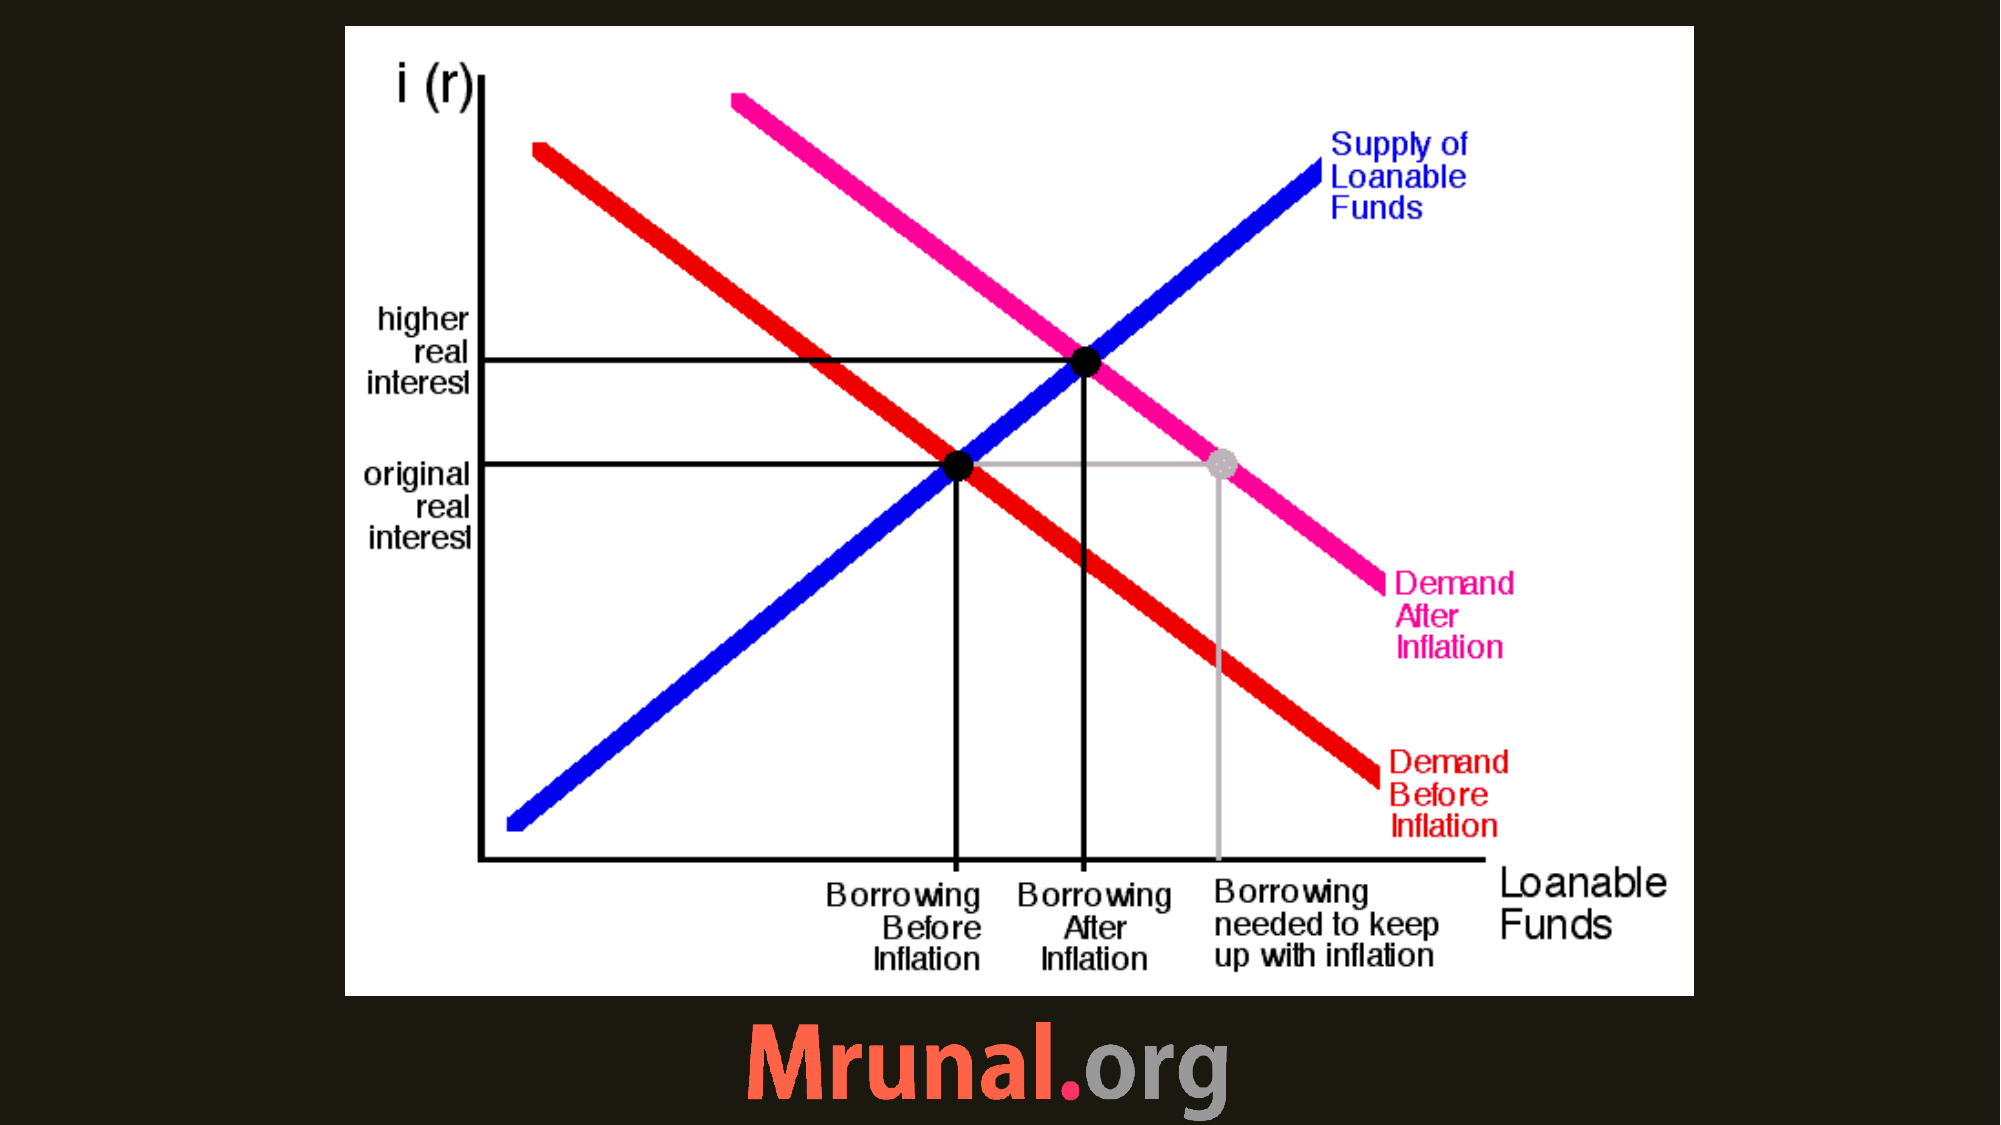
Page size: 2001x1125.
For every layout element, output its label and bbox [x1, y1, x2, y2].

picture [741, 1005, 1230, 1125]
picture [345, 26, 1694, 996]
